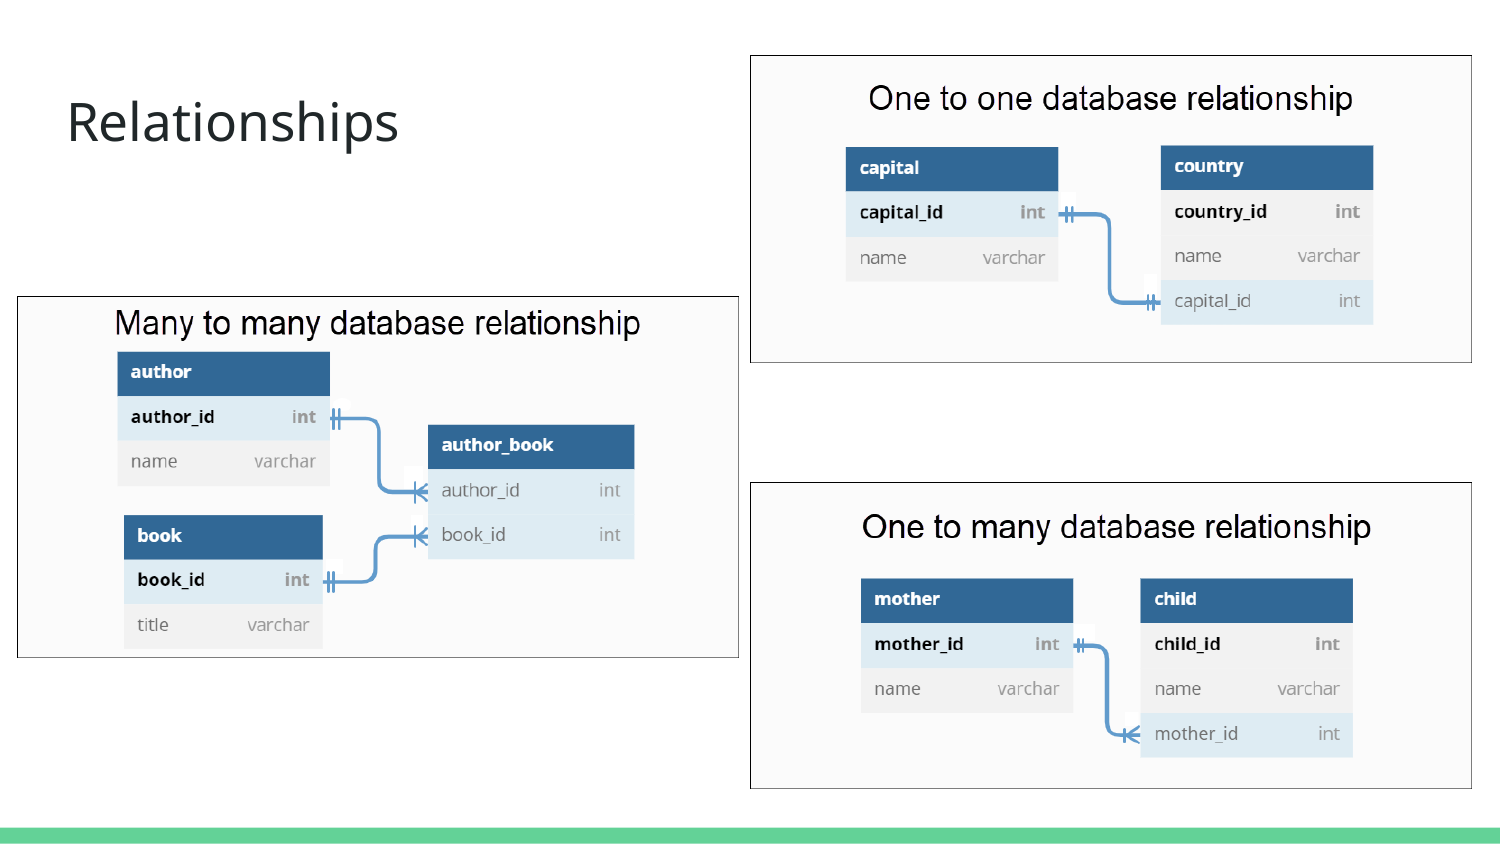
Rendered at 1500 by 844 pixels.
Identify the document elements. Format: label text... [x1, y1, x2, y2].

picture [749, 55, 1472, 363]
picture [749, 482, 1472, 790]
picture [16, 296, 739, 658]
title Relationships [51, 72, 744, 167]
